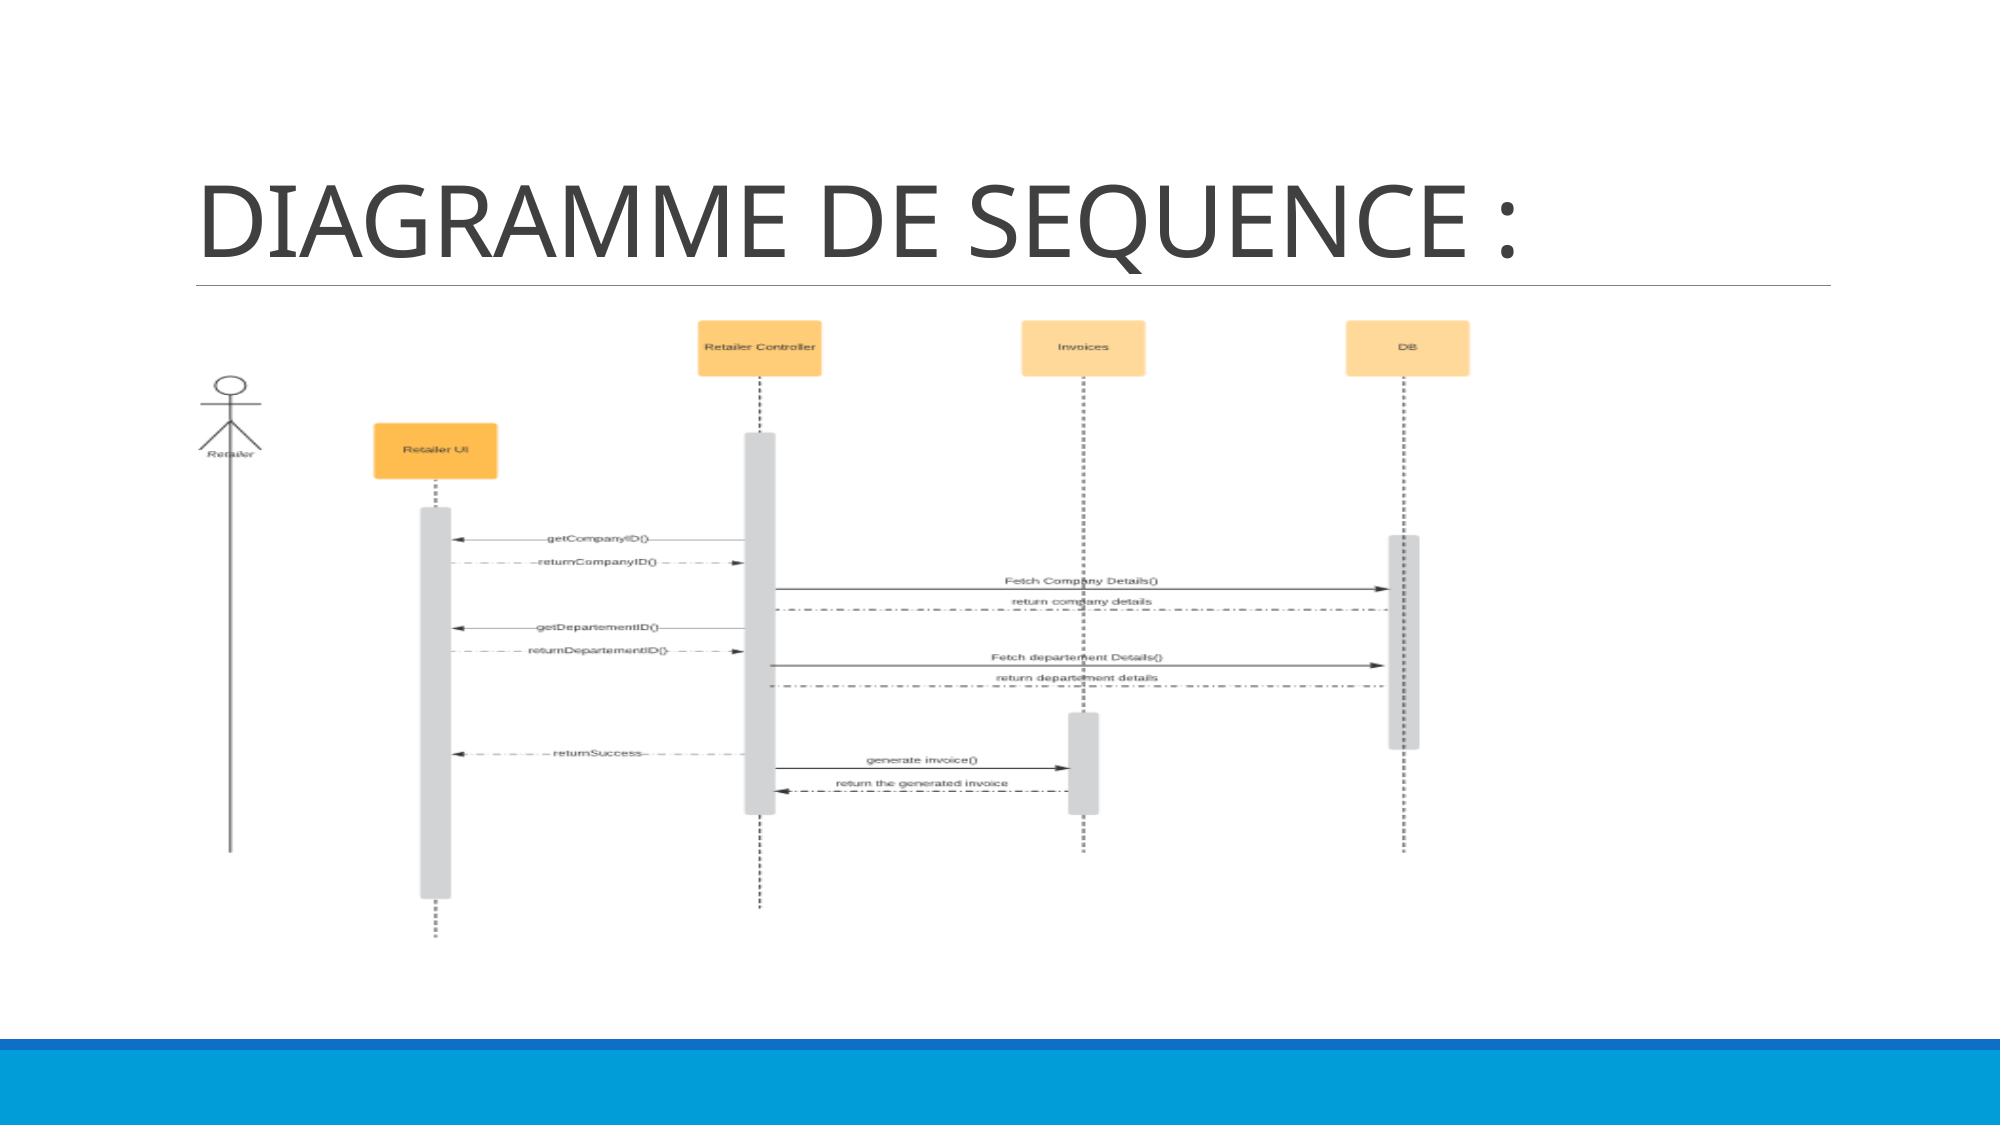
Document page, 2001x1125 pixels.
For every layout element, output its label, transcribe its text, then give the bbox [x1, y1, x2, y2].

title DIAGRAMME DE SEQUENCE : [180, 47, 1830, 285]
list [179, 302, 1831, 964]
